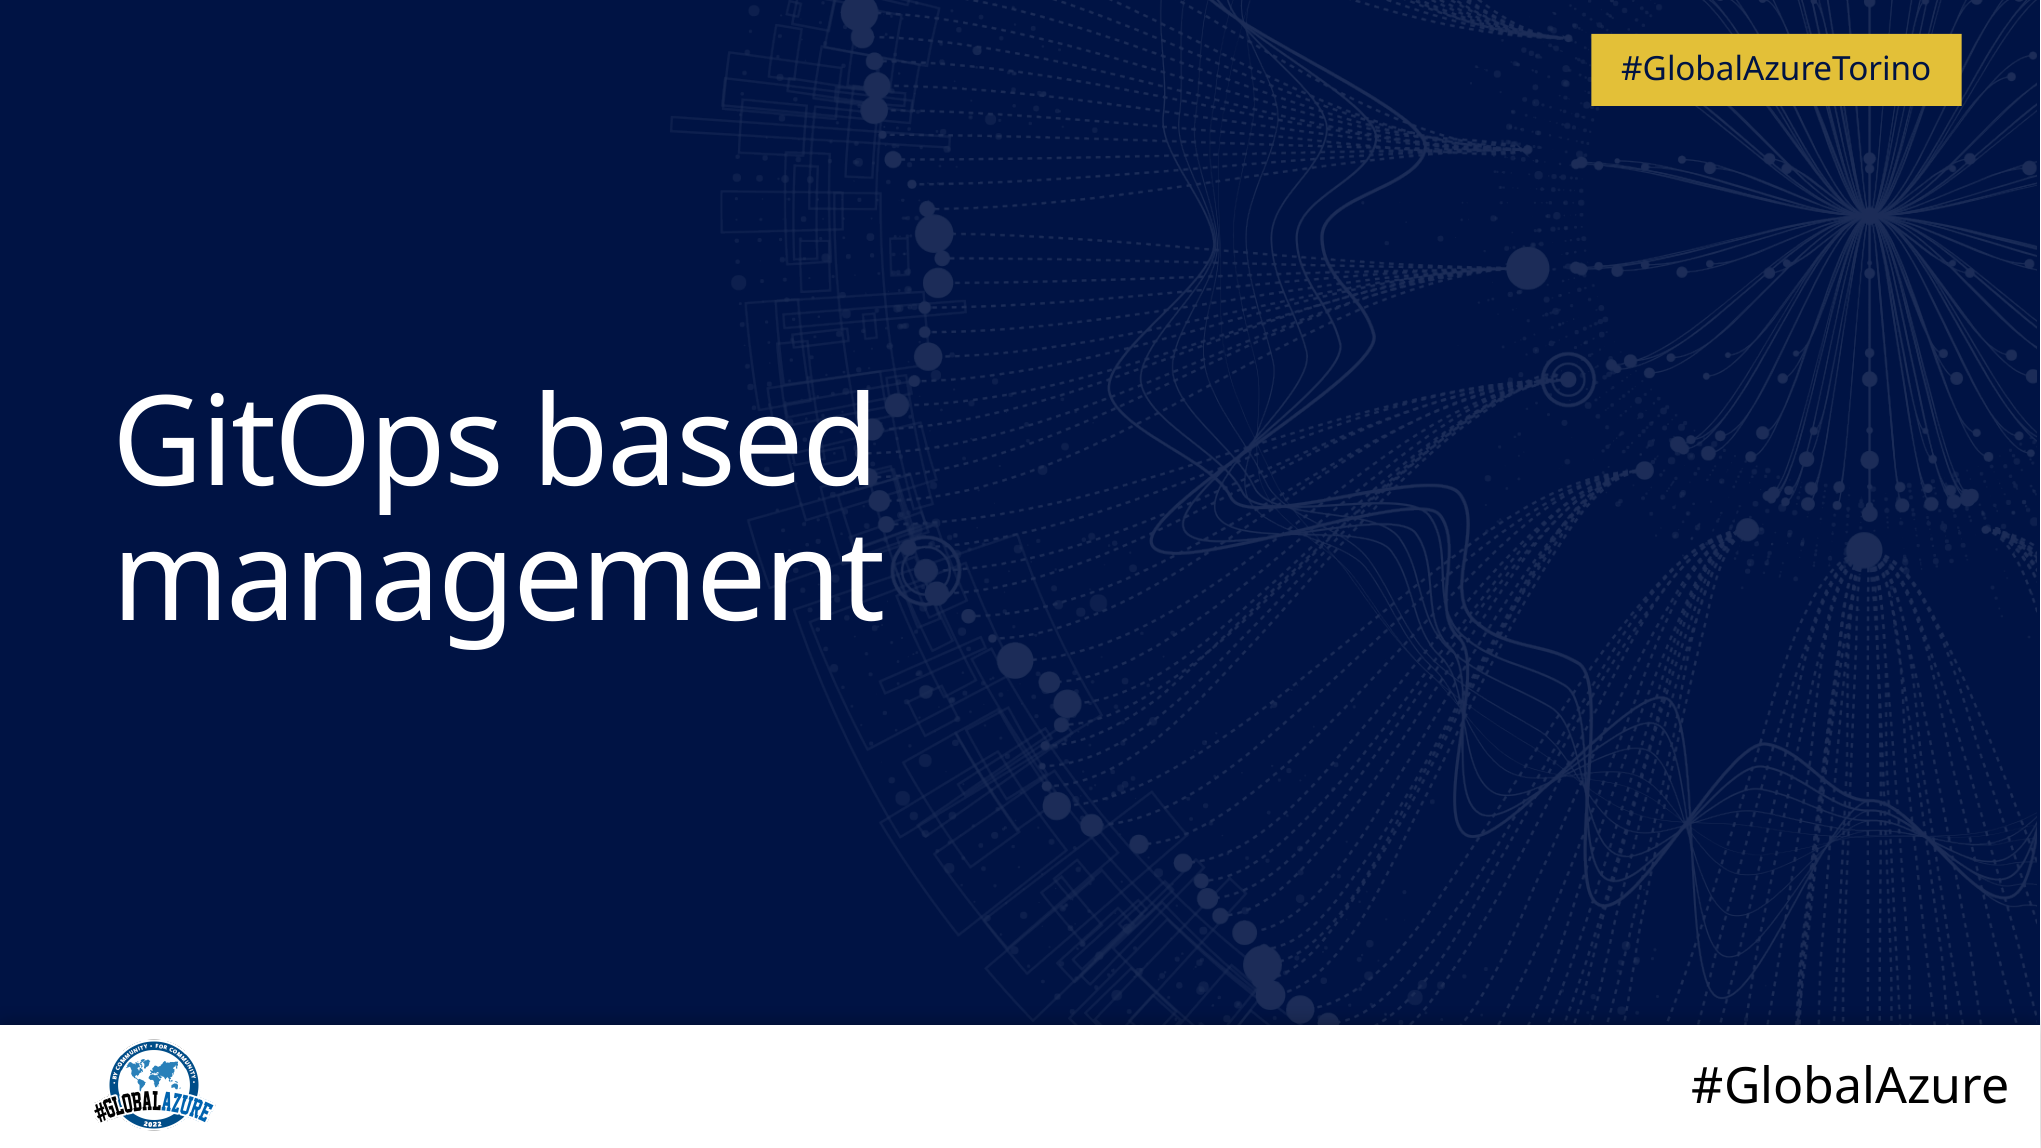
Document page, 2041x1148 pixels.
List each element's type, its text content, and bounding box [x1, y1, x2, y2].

title GitOps based management [88, 346, 1624, 649]
picture [90, 1037, 217, 1134]
